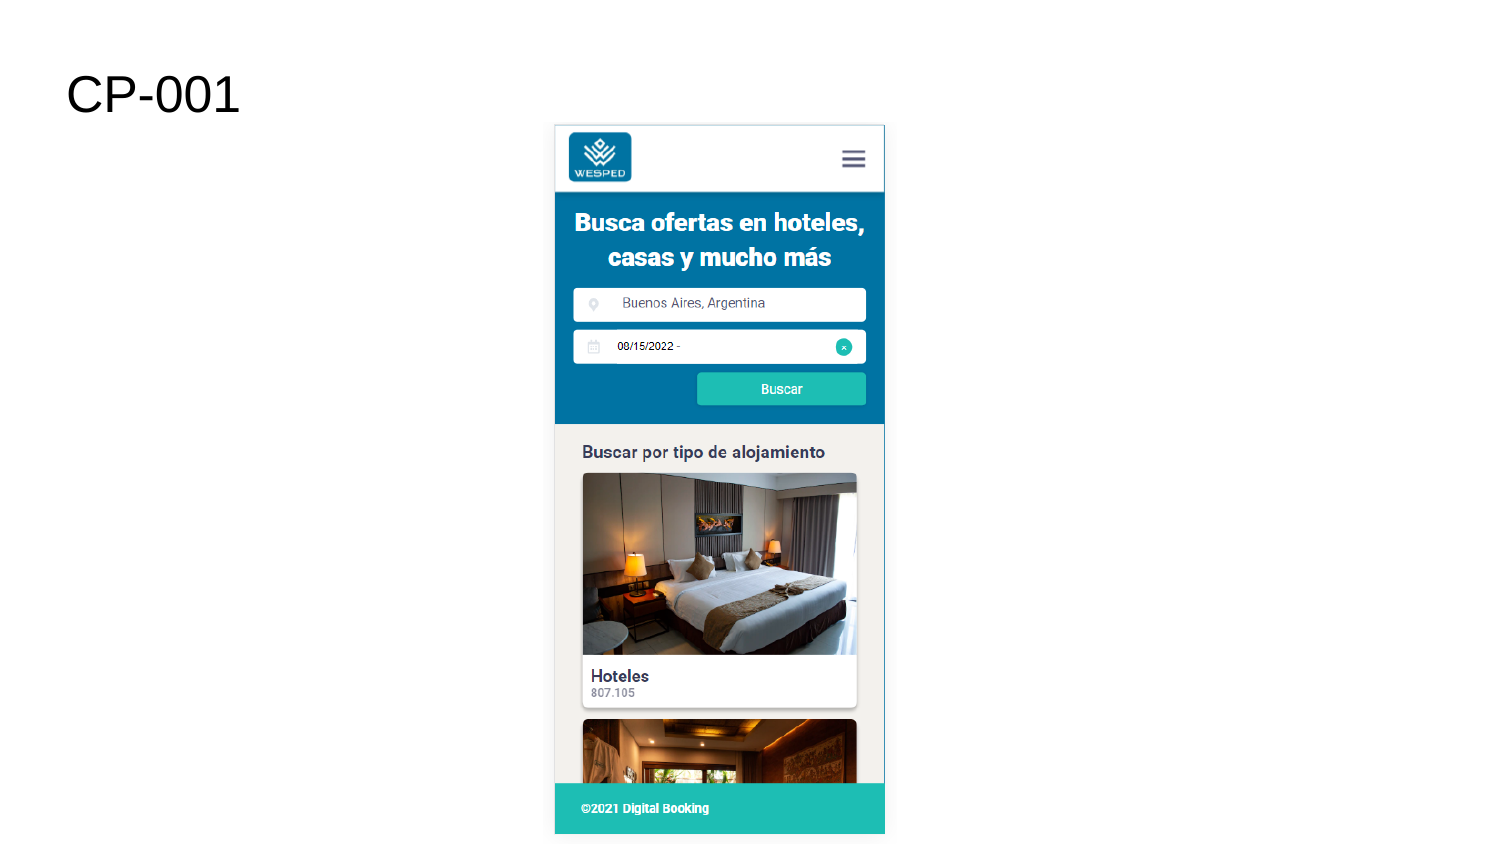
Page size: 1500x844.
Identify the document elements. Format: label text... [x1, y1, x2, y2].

title CP-001 [51, 51, 1449, 138]
picture [543, 122, 897, 844]
